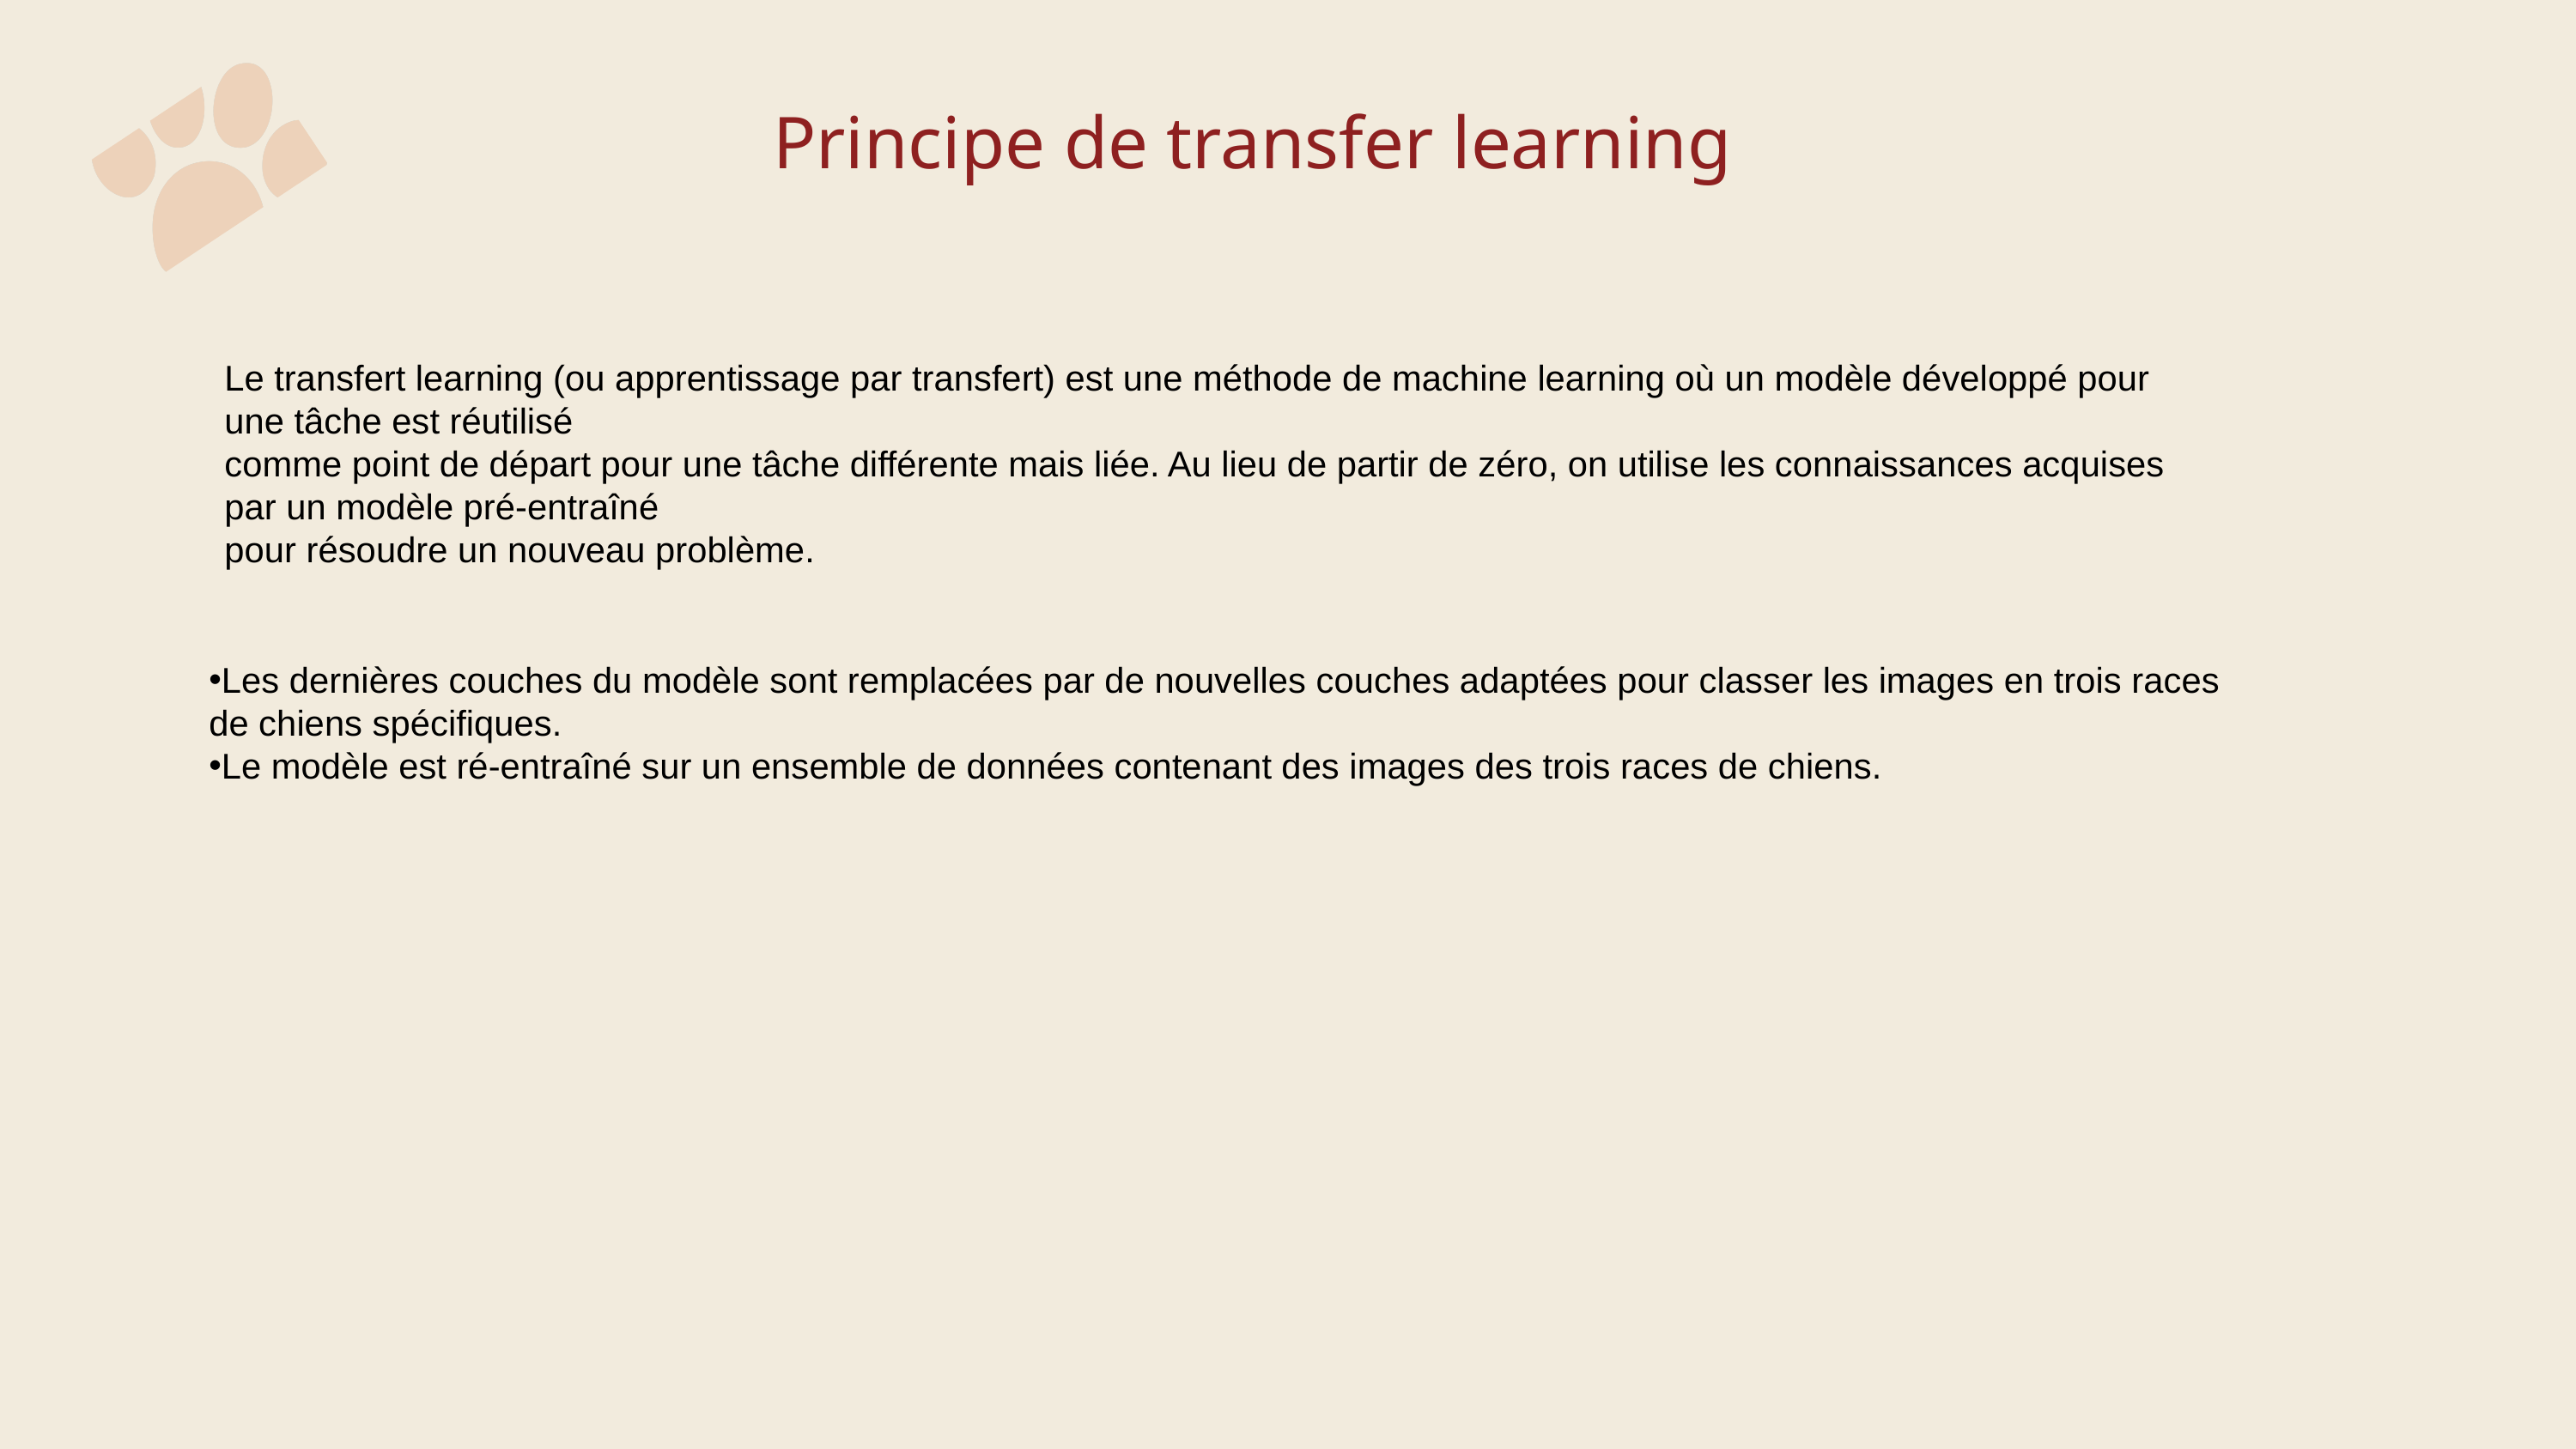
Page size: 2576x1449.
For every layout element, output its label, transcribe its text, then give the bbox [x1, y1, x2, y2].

text_box Les dernières couches du modèle sont remplacées par de nouvelles couches adaptées pour classer les images en trois races de chiens spécifiques. Le modèle est ré-entraîné sur un ensemble de données contenant des images des trois races de chiens. [196, 651, 2244, 832]
text_box [86, 52, 328, 276]
text_box Le transfert learning (ou apprentissage par transfert) est une méthode de machine learning où un modèle développé pour une tâche est réutilisé comme point de départ pour une tâche différente mais liée. Au lieu de partir de zéro, on utilise les connaissances acquises par un modèle pré-entraîné pour résoudre un nouveau problème. [211, 349, 2189, 577]
text_box Principe de transfer learning [547, 22, 1959, 184]
